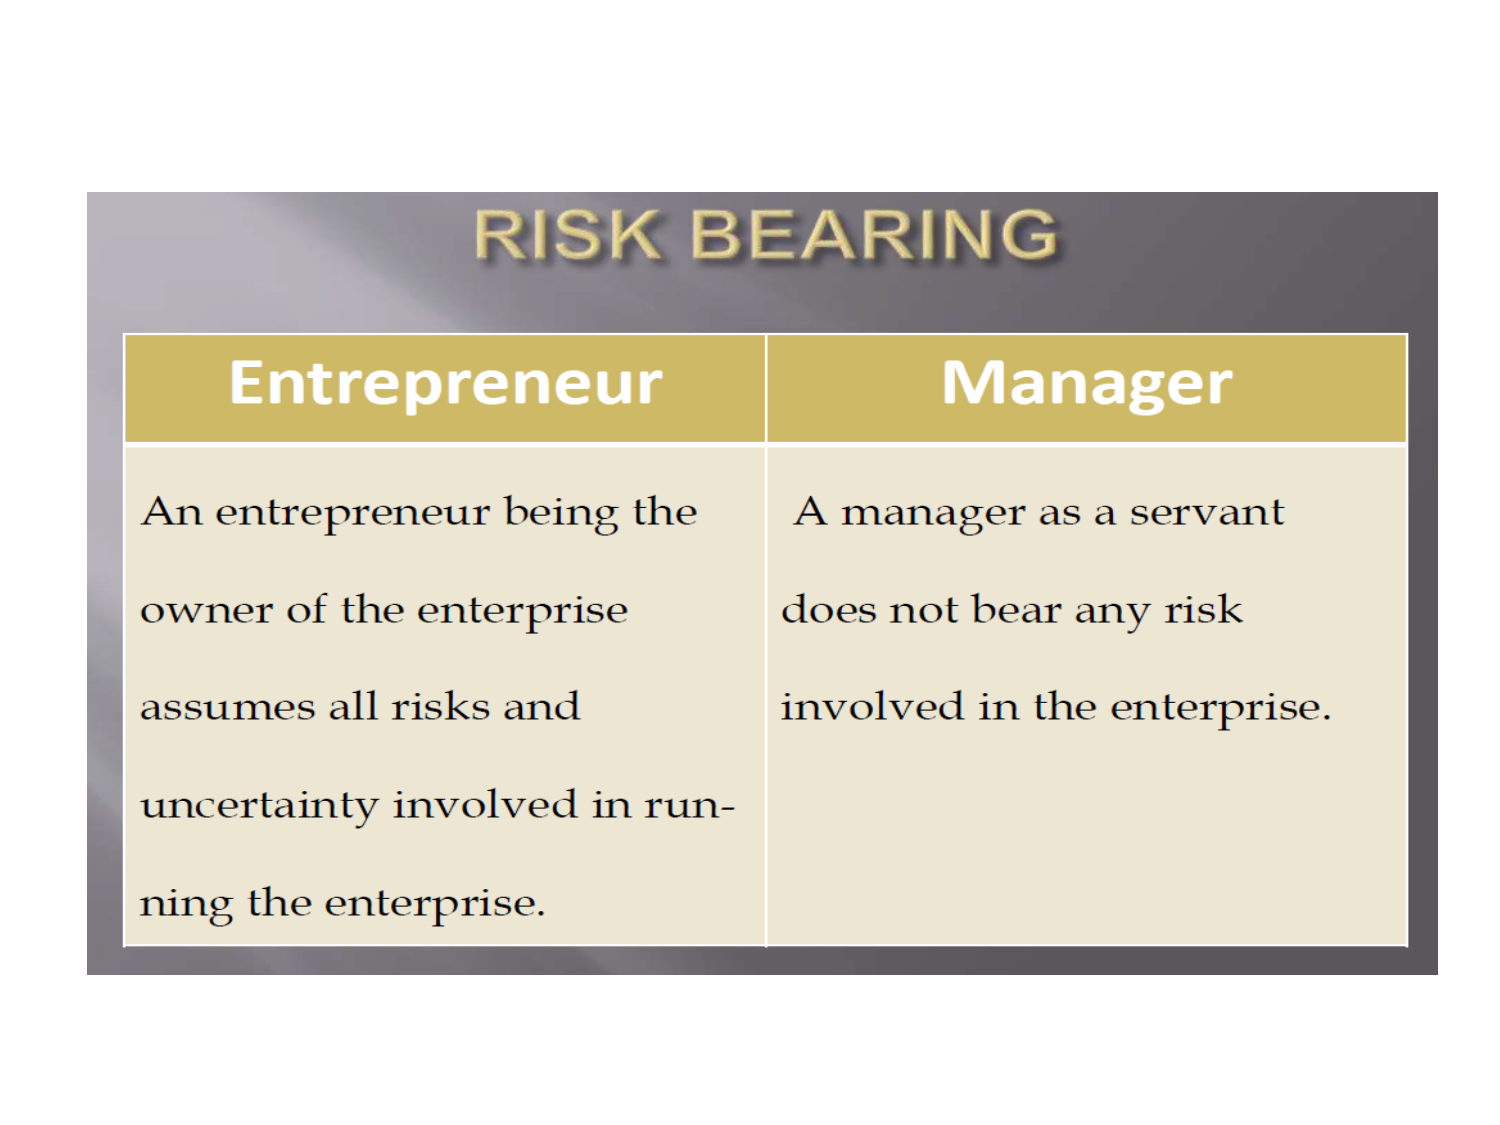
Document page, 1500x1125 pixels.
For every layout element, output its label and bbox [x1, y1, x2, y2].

picture [87, 191, 1438, 976]
